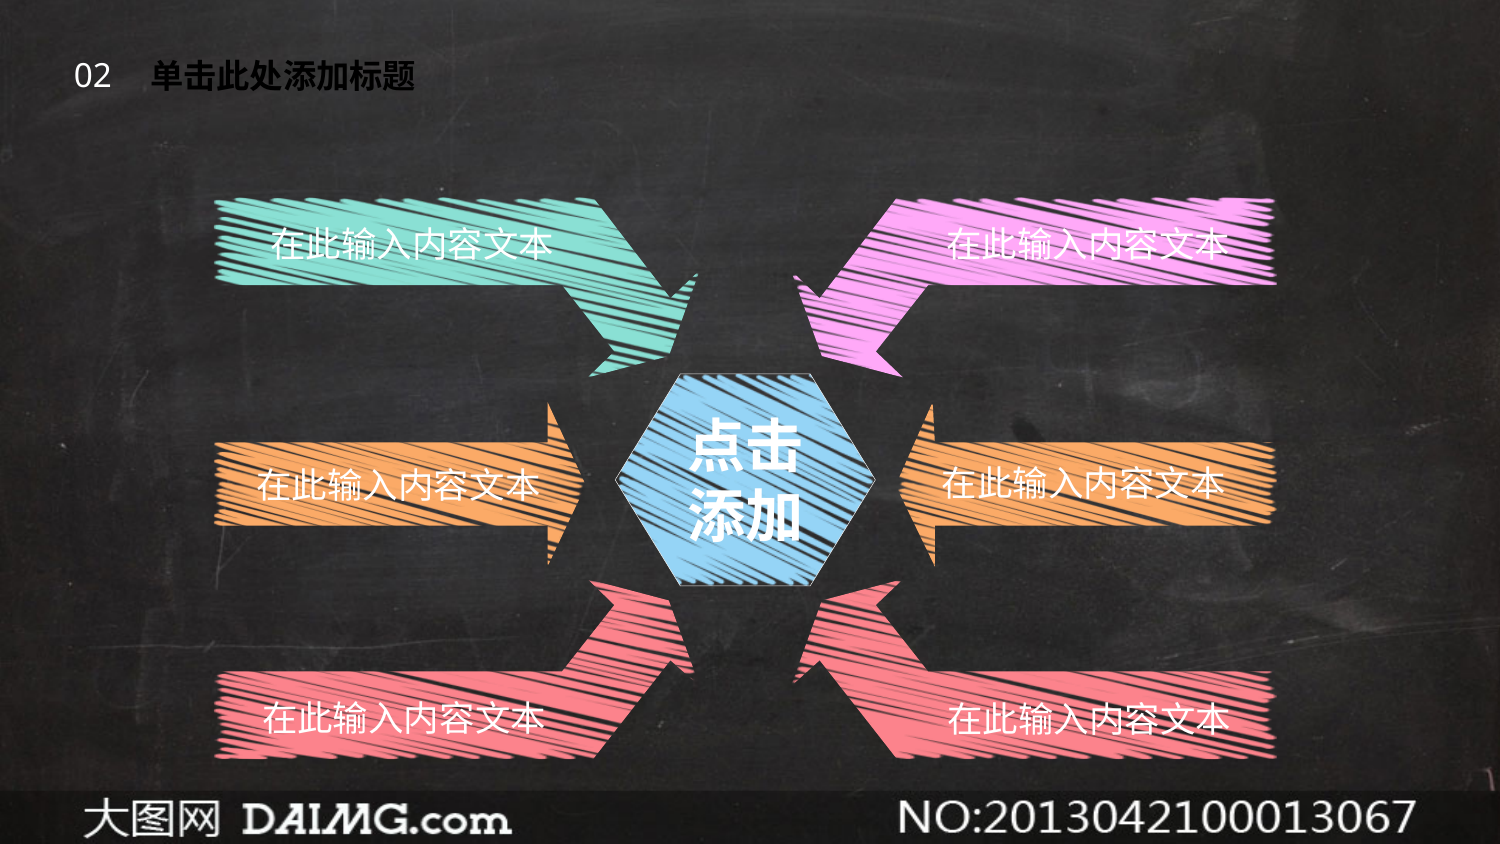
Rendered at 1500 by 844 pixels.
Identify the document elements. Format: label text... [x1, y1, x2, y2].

text_box [213, 197, 700, 378]
text_box [908, 512, 1277, 567]
text_box [213, 579, 700, 760]
text_box 02 [65, 53, 121, 94]
text_box 在此输入内容文本 [885, 453, 1282, 512]
text_box [909, 401, 1277, 453]
text_box 在此输入内容文本 [901, 689, 1278, 748]
text_box [213, 401, 572, 455]
text_box [213, 513, 573, 567]
text_box 在此输入内容文本 [898, 214, 1278, 272]
text_box 单击此处添加标题 [150, 55, 606, 96]
text_box 在此输入内容文本 [221, 214, 604, 272]
text_box 在此输入内容文本 [213, 688, 595, 747]
picture [0, 0, 1500, 844]
text_box [790, 197, 1277, 378]
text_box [614, 373, 876, 587]
text_box 在此输入内容文本 [200, 455, 597, 513]
text_box [790, 579, 1277, 760]
